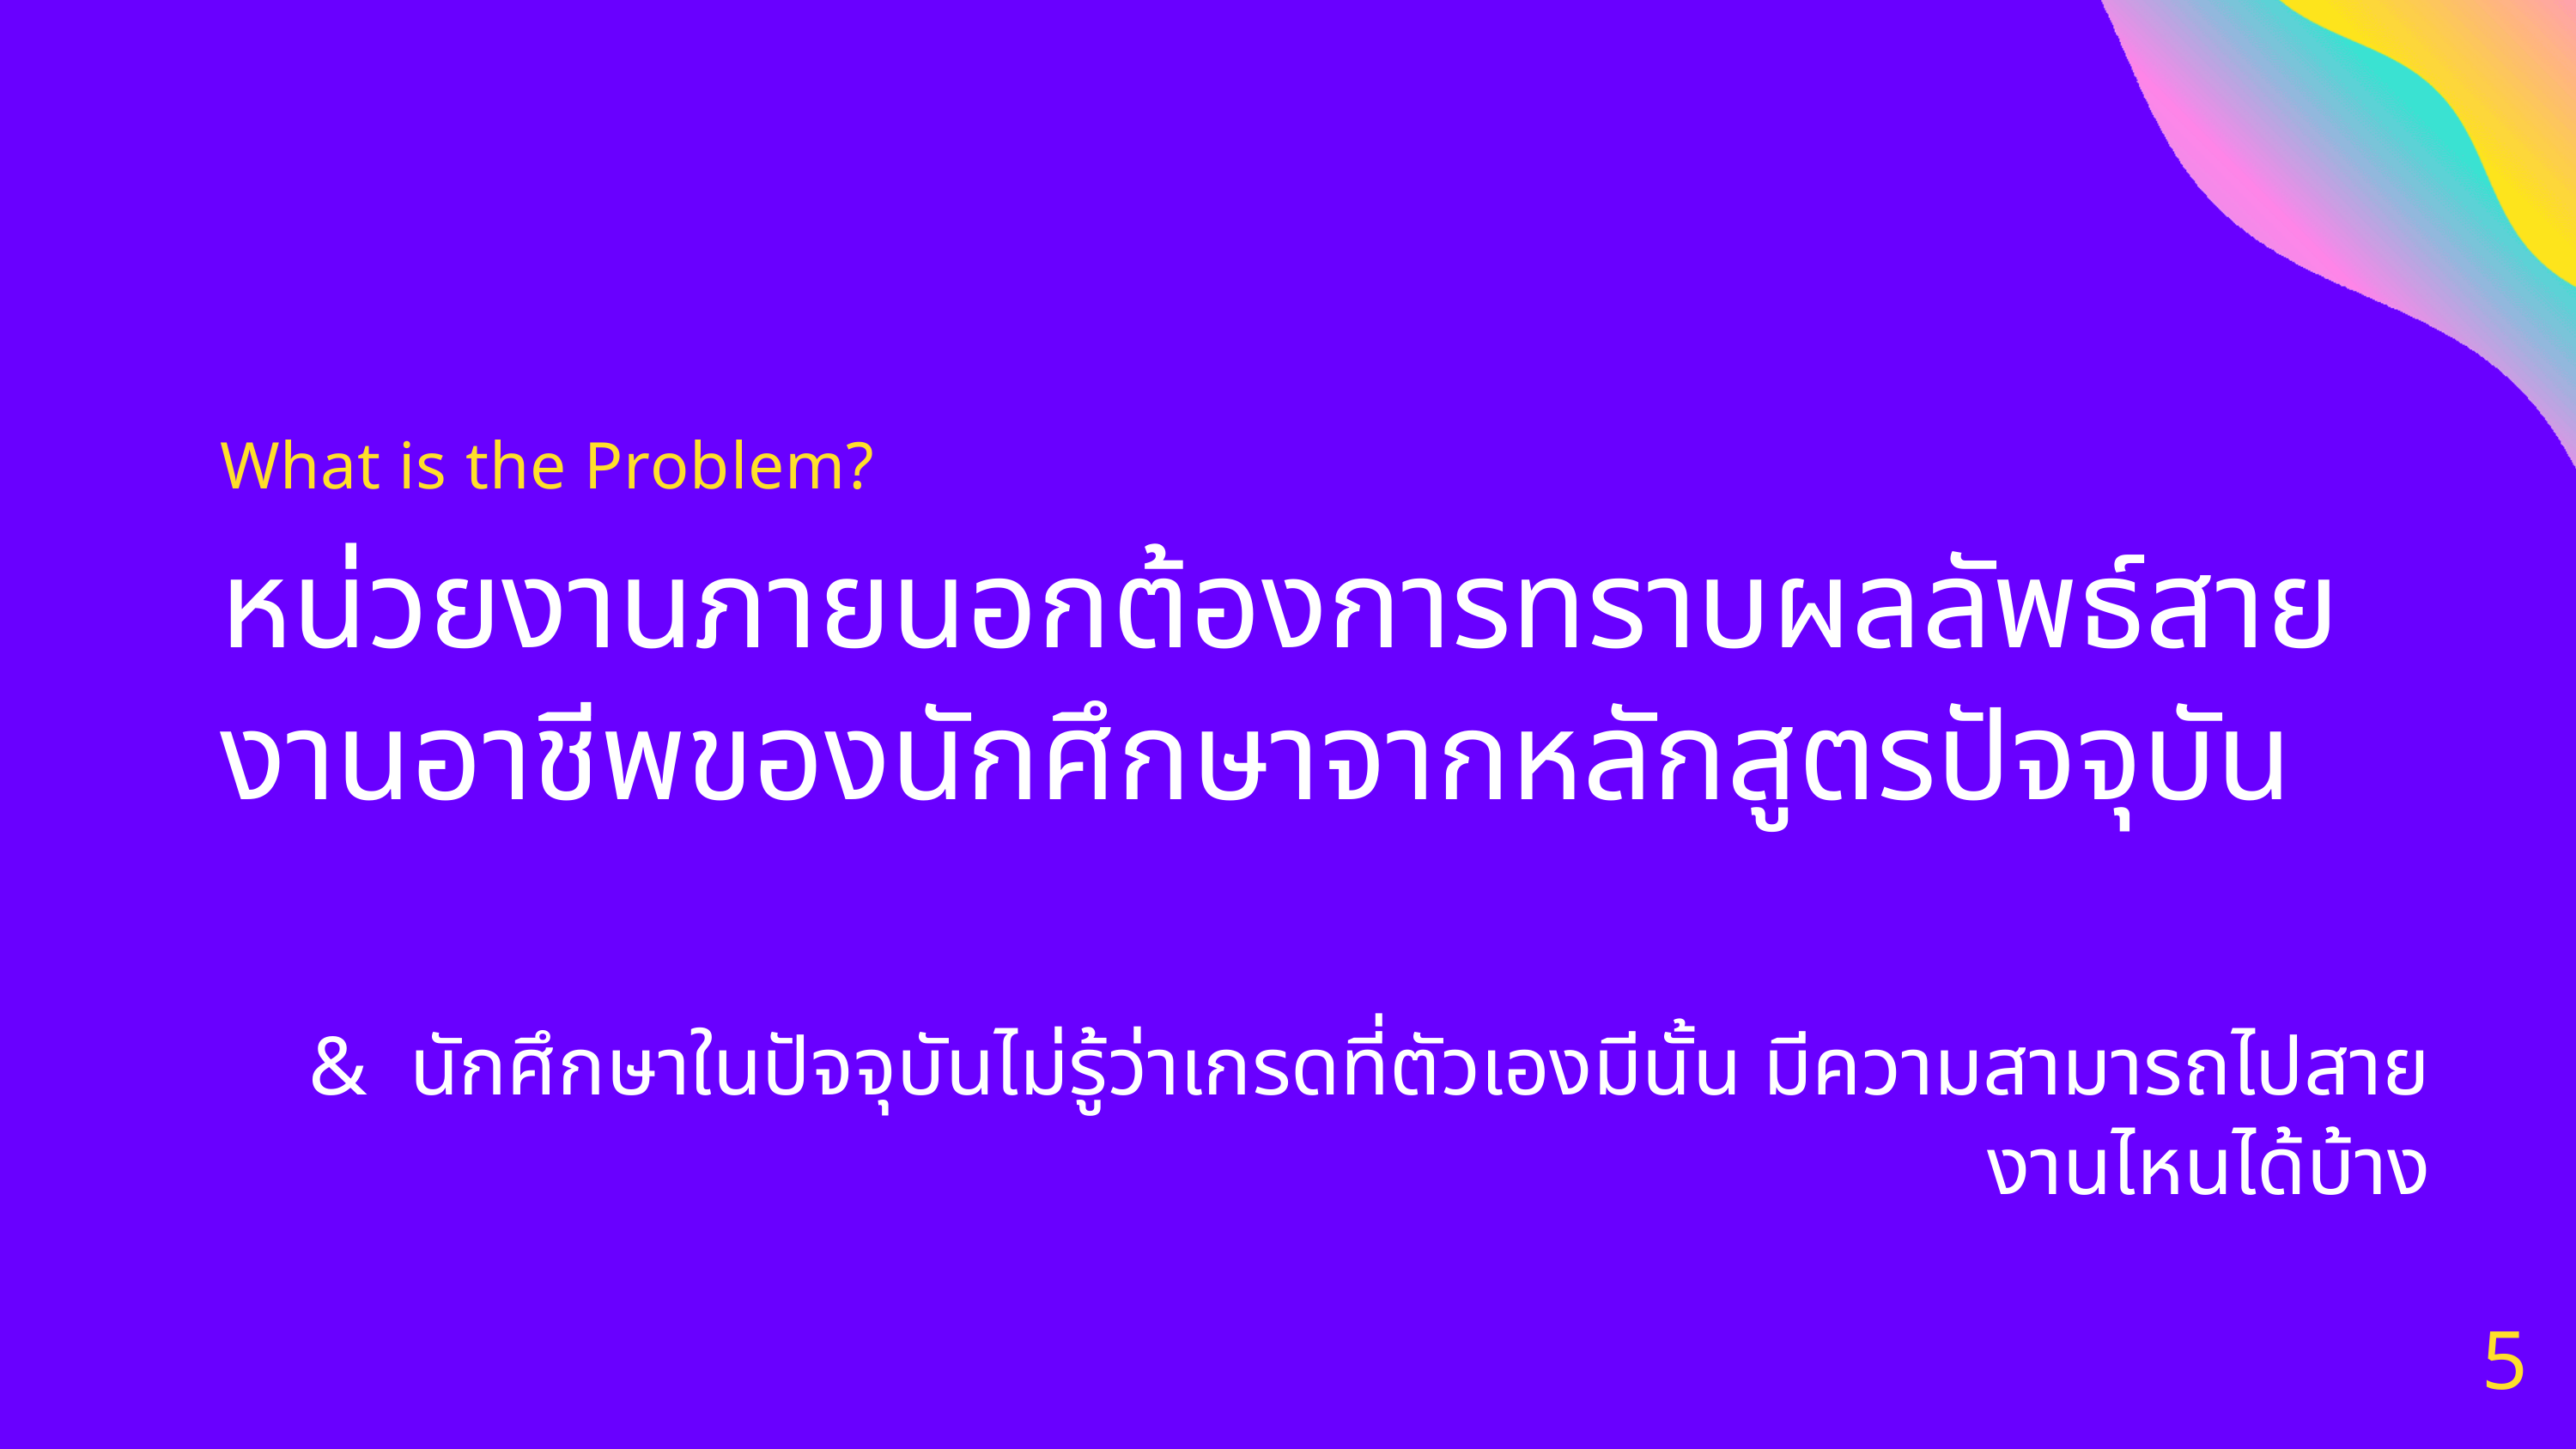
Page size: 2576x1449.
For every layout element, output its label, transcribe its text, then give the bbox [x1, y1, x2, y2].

picture [1971, 0, 2576, 692]
text_box 5 [2482, 1293, 2527, 1406]
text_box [219, 423, 2432, 1209]
